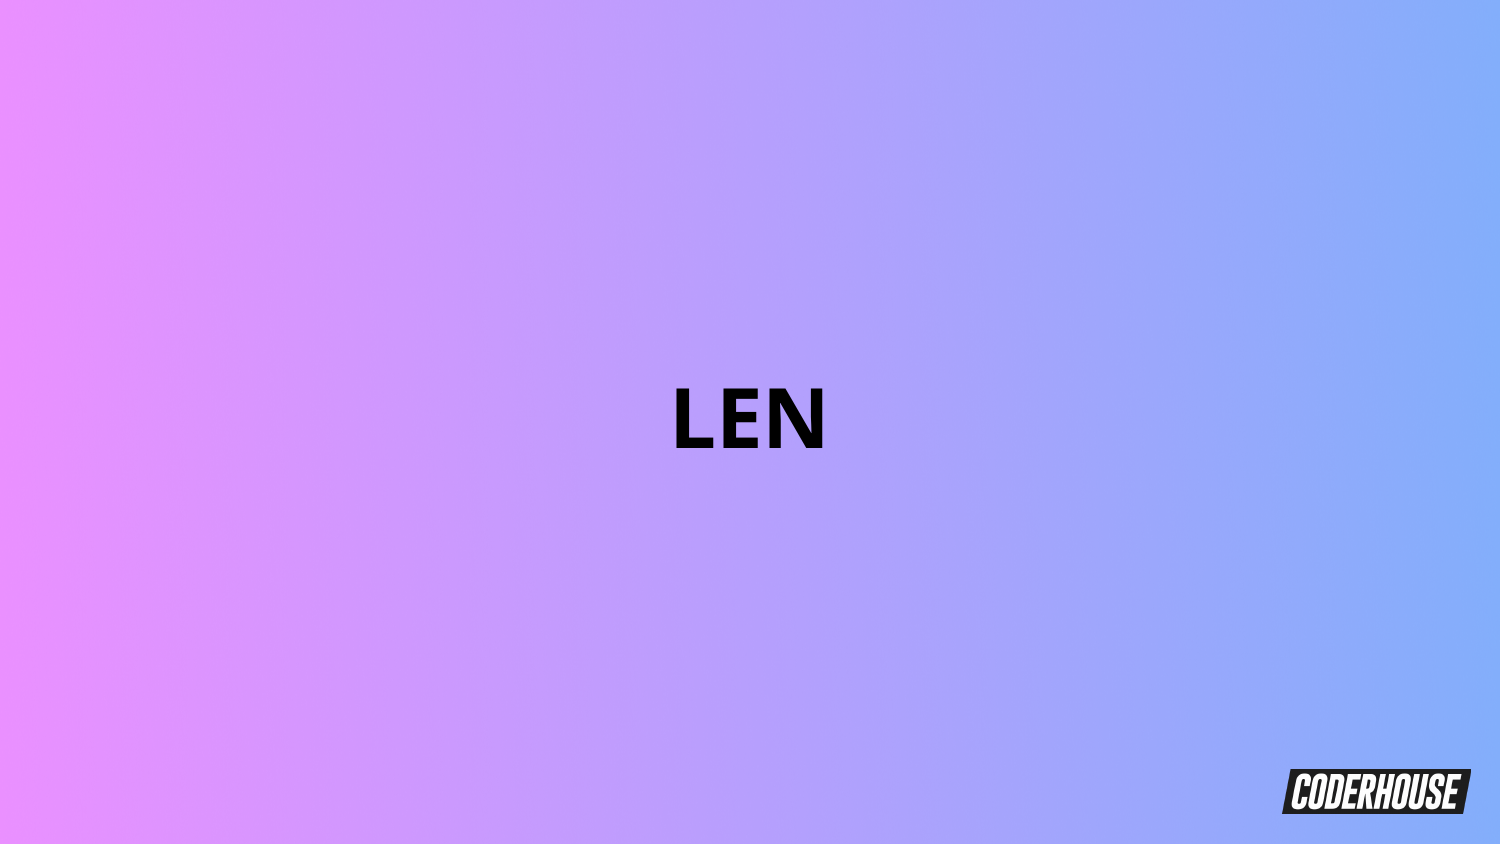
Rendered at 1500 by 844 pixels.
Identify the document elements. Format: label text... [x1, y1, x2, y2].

picture [0, 0, 1500, 844]
text_box LEN [239, 361, 1261, 482]
